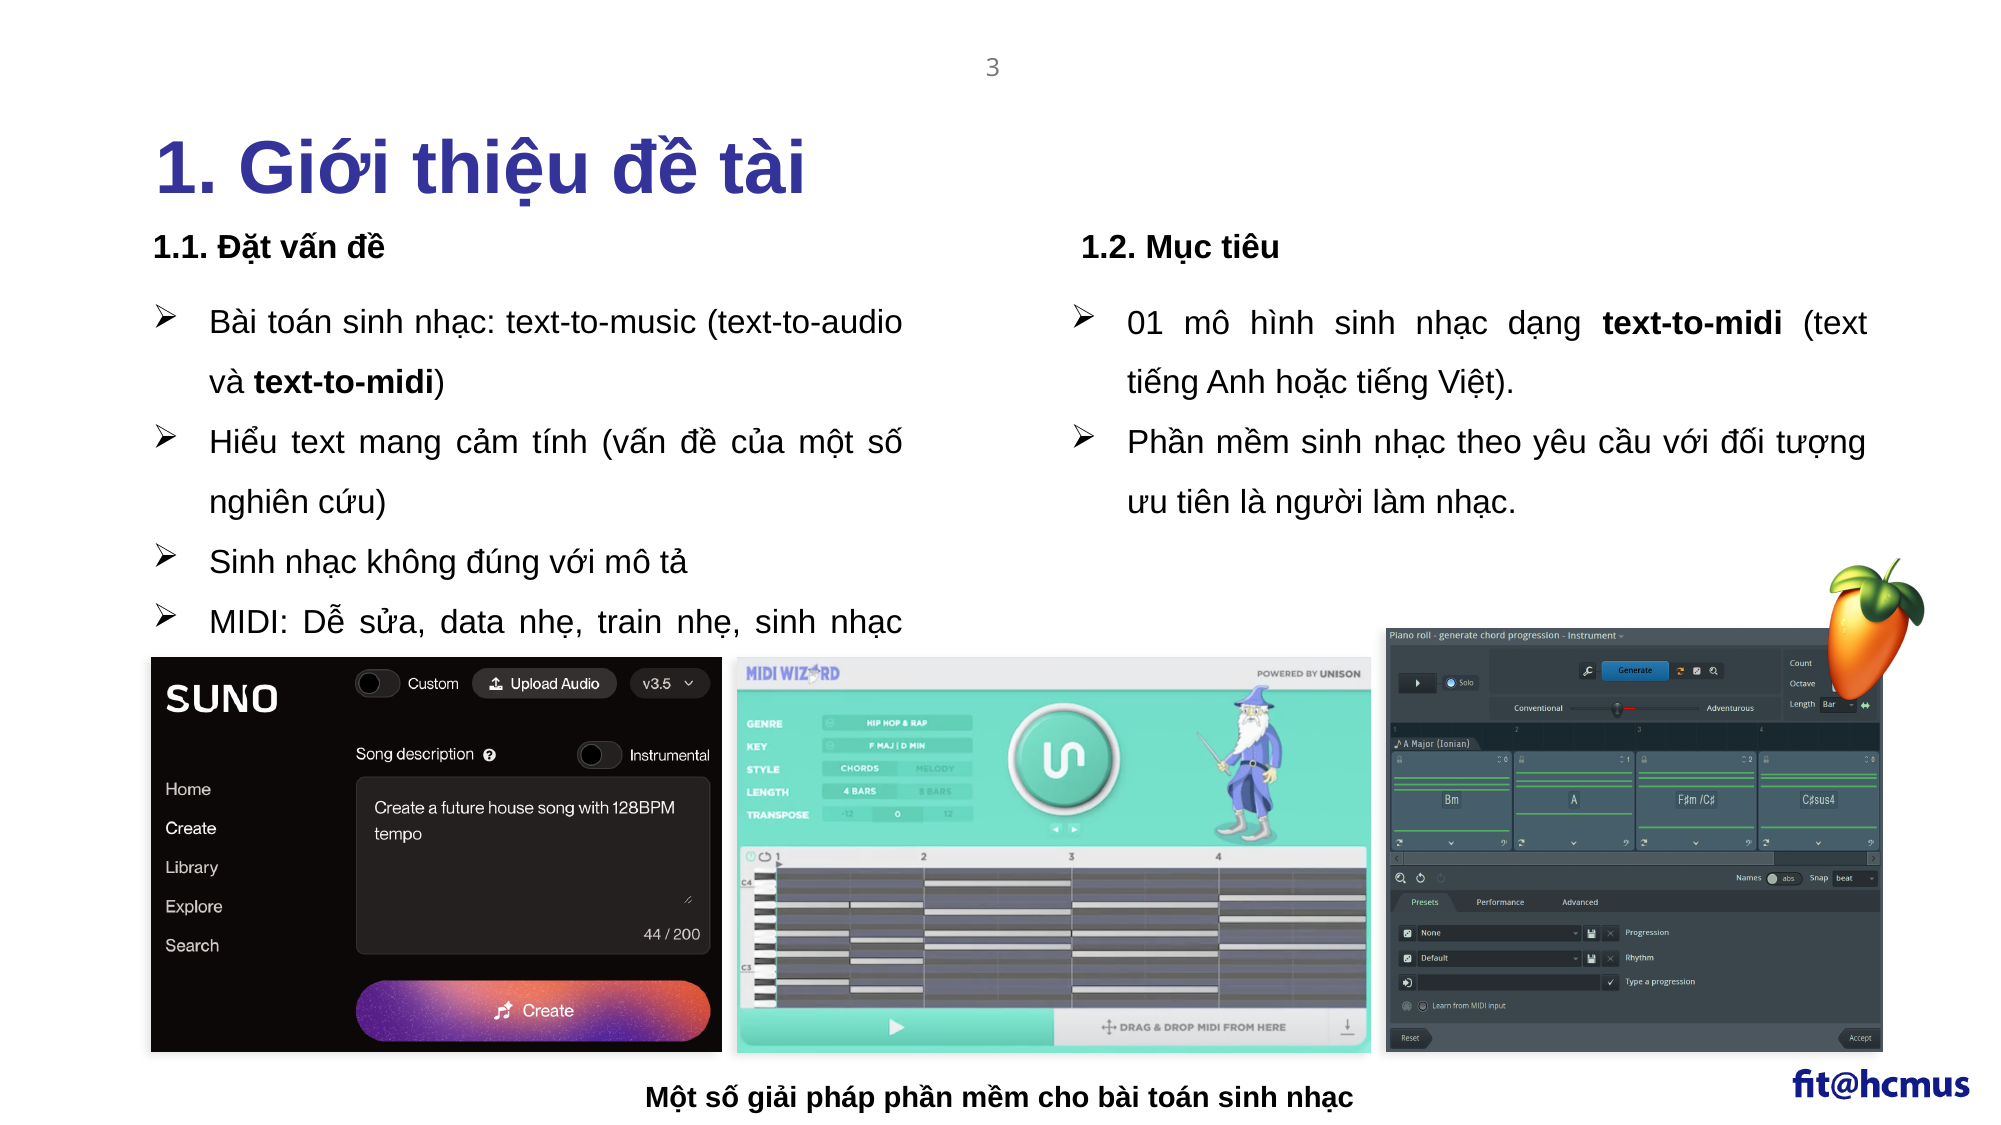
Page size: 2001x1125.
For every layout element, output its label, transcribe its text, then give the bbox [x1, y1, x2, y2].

text_box 1.2. Mục tiêu [1066, 217, 1472, 273]
text_box 1.1. Đặt vấn đề [138, 217, 544, 273]
text_box 01 mô hình sinh nhạc dạng text-to-midi (text tiếng Anh hoặc tiếng Việt). Phần mềm sinh nhạc theo yêu cầu với đối tượng ưu tiên là người làm nhạc. [1055, 273, 1883, 528]
picture [1939, 1061, 1972, 1106]
slide_number 3 [894, 38, 1000, 99]
text_box Bài toán sinh nhạc: text-to-music (text-to-audio và text-to-midi) Hiểu text mang cảm tính (vấn đề của một số nghiên cứu) Sinh nhạc không đúng với mô tả MIDI: Dễ sửa, data nhẹ, train nhẹ, sinh nhạc dài nhẹ [138, 273, 919, 708]
text_box 1. Giới thiệu đề tài [155, 111, 809, 216]
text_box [151, 541, 1939, 1116]
